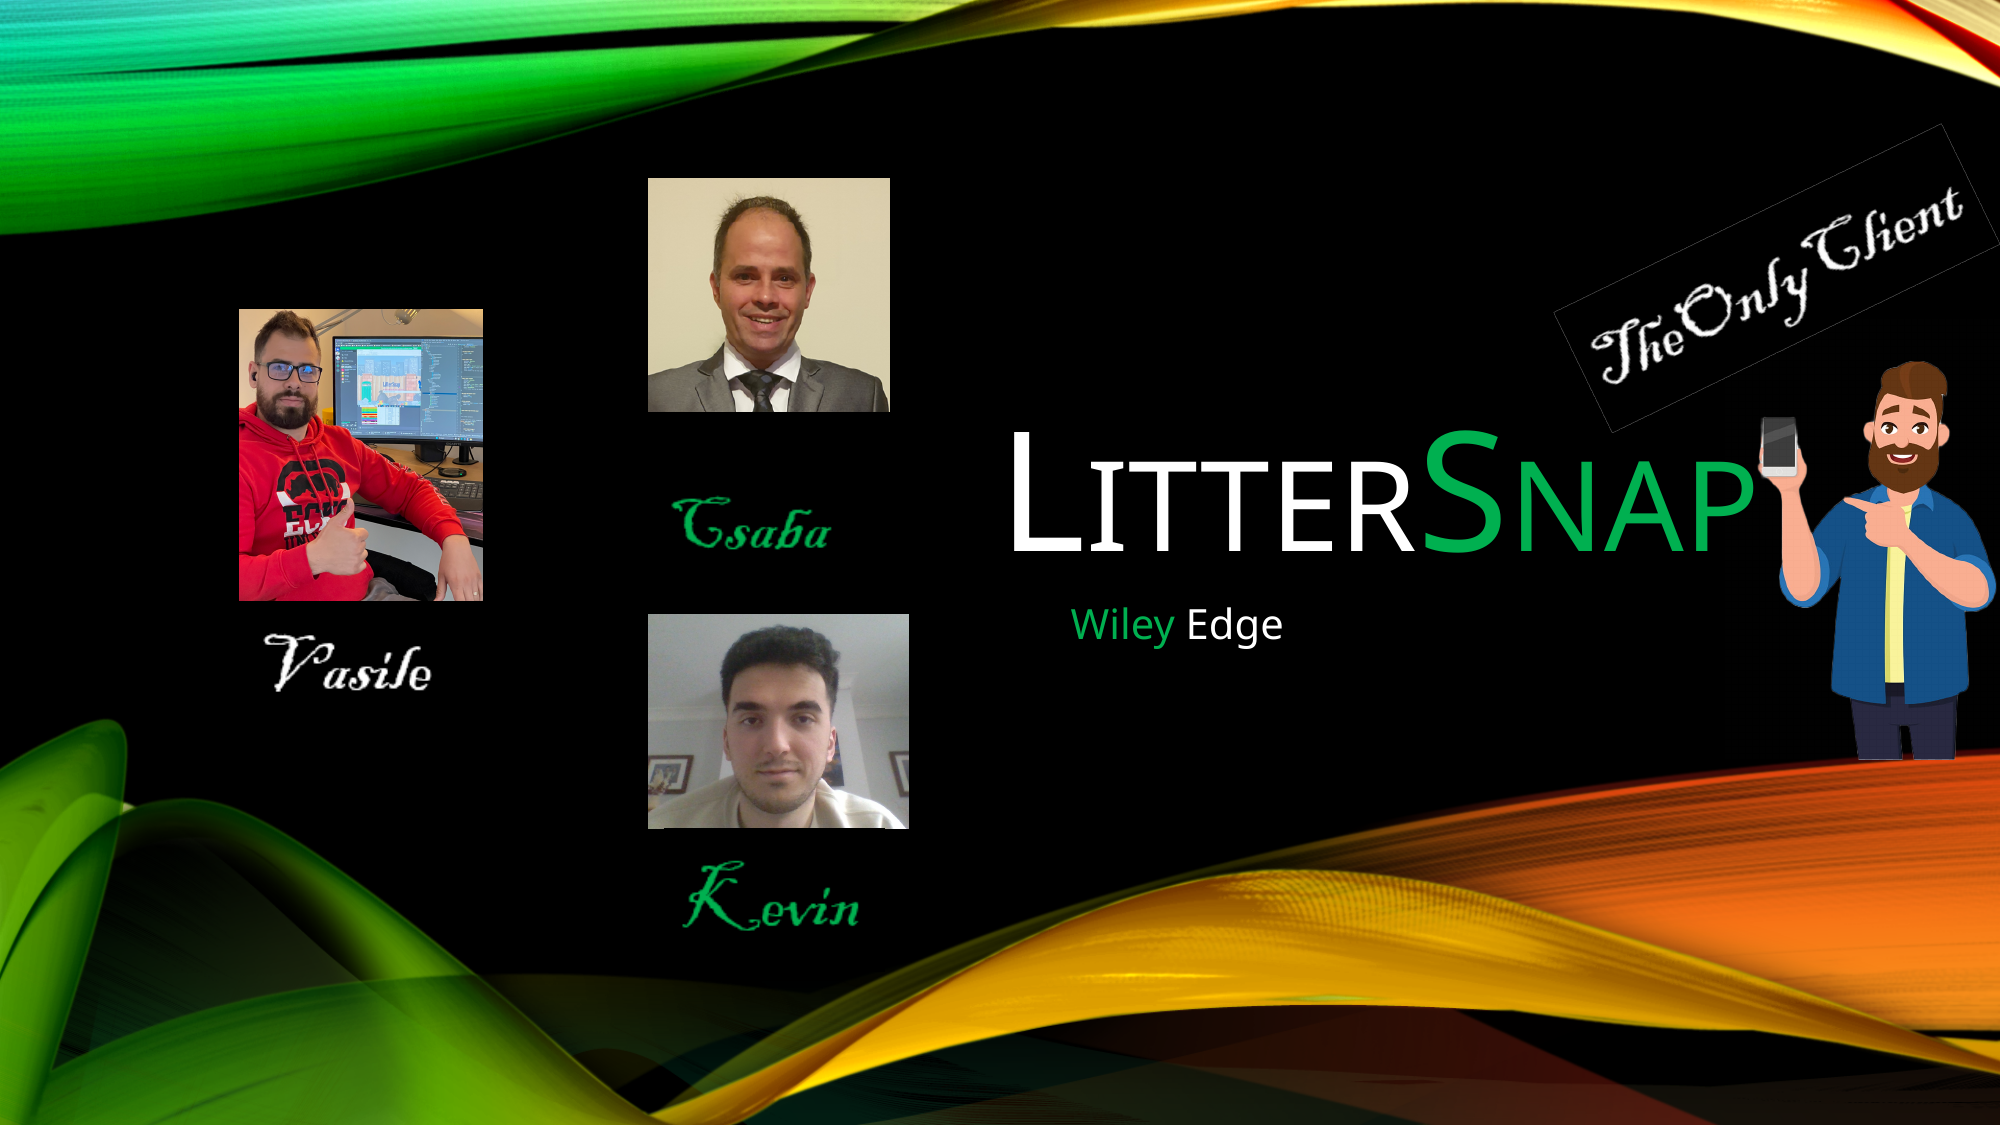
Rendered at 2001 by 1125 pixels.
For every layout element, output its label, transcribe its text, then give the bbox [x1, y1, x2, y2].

title Littersnap [225, 295, 1690, 595]
picture [0, 0, 2000, 1125]
picture [663, 477, 845, 570]
picture [239, 308, 483, 601]
subtitle Wiley Edge [225, 595, 1690, 709]
